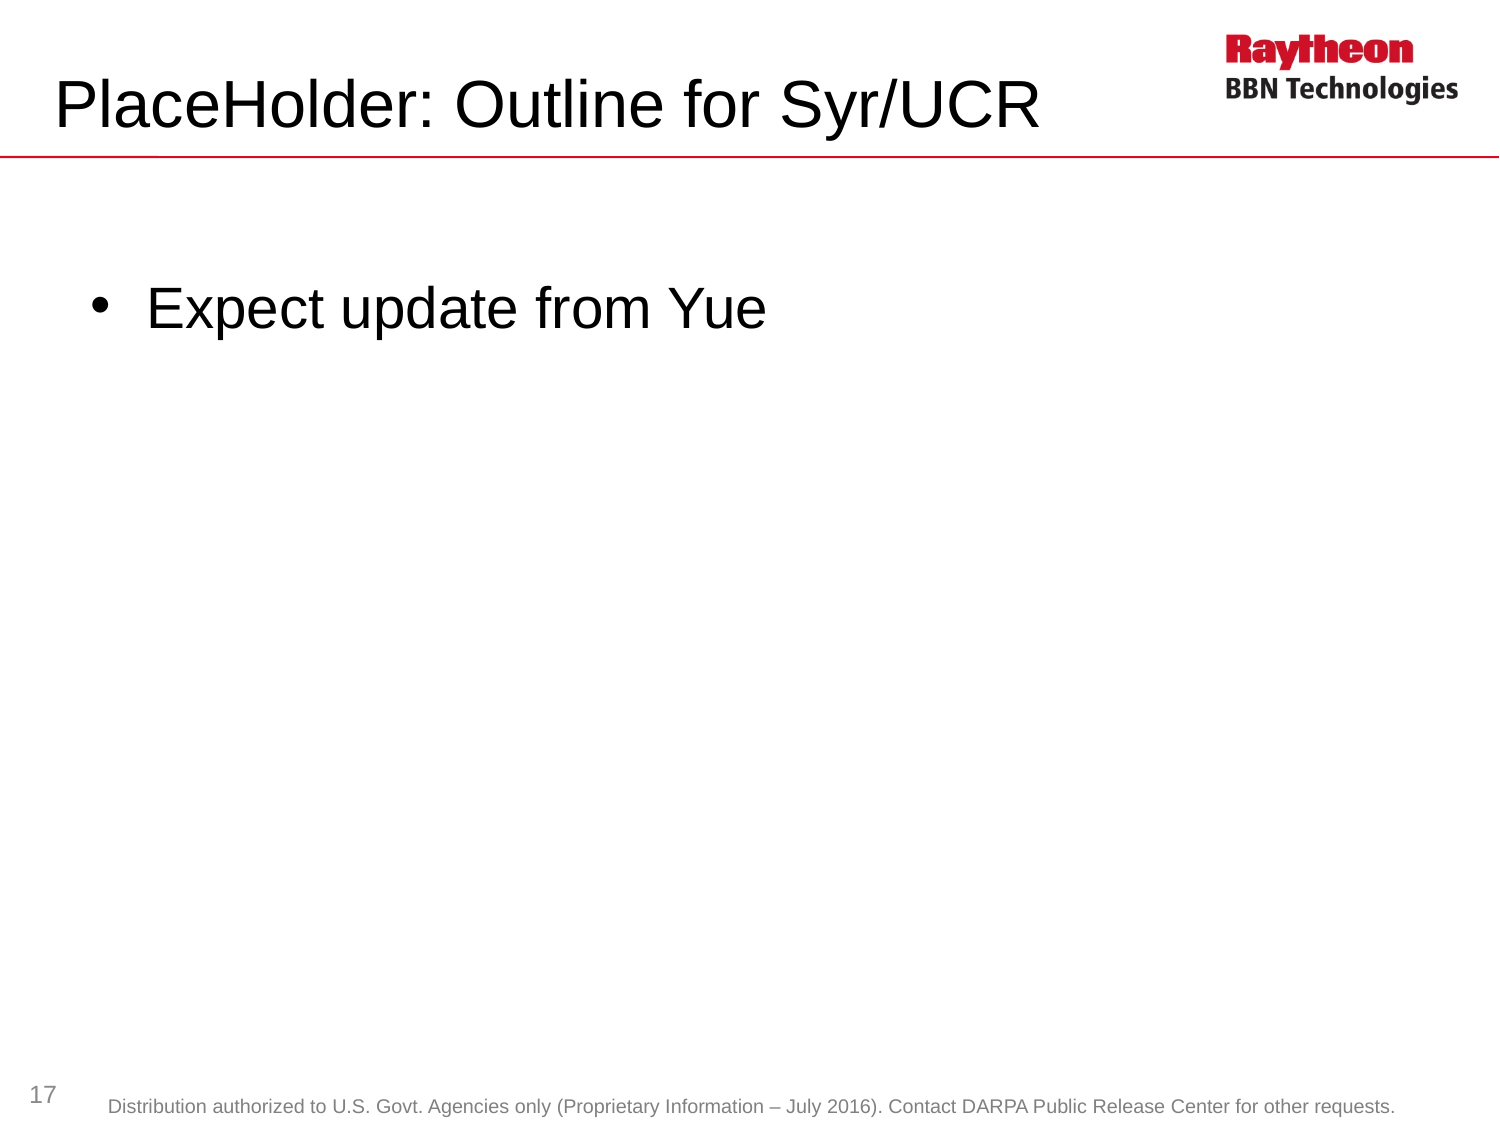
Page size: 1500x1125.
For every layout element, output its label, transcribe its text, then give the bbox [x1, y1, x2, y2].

slide_number 17 [0, 1063, 87, 1124]
list Expect update from Yue [74, 262, 1426, 1006]
title PlaceHolder: Outline for Syr/UCR [39, 44, 1390, 158]
picture [1222, 31, 1460, 108]
